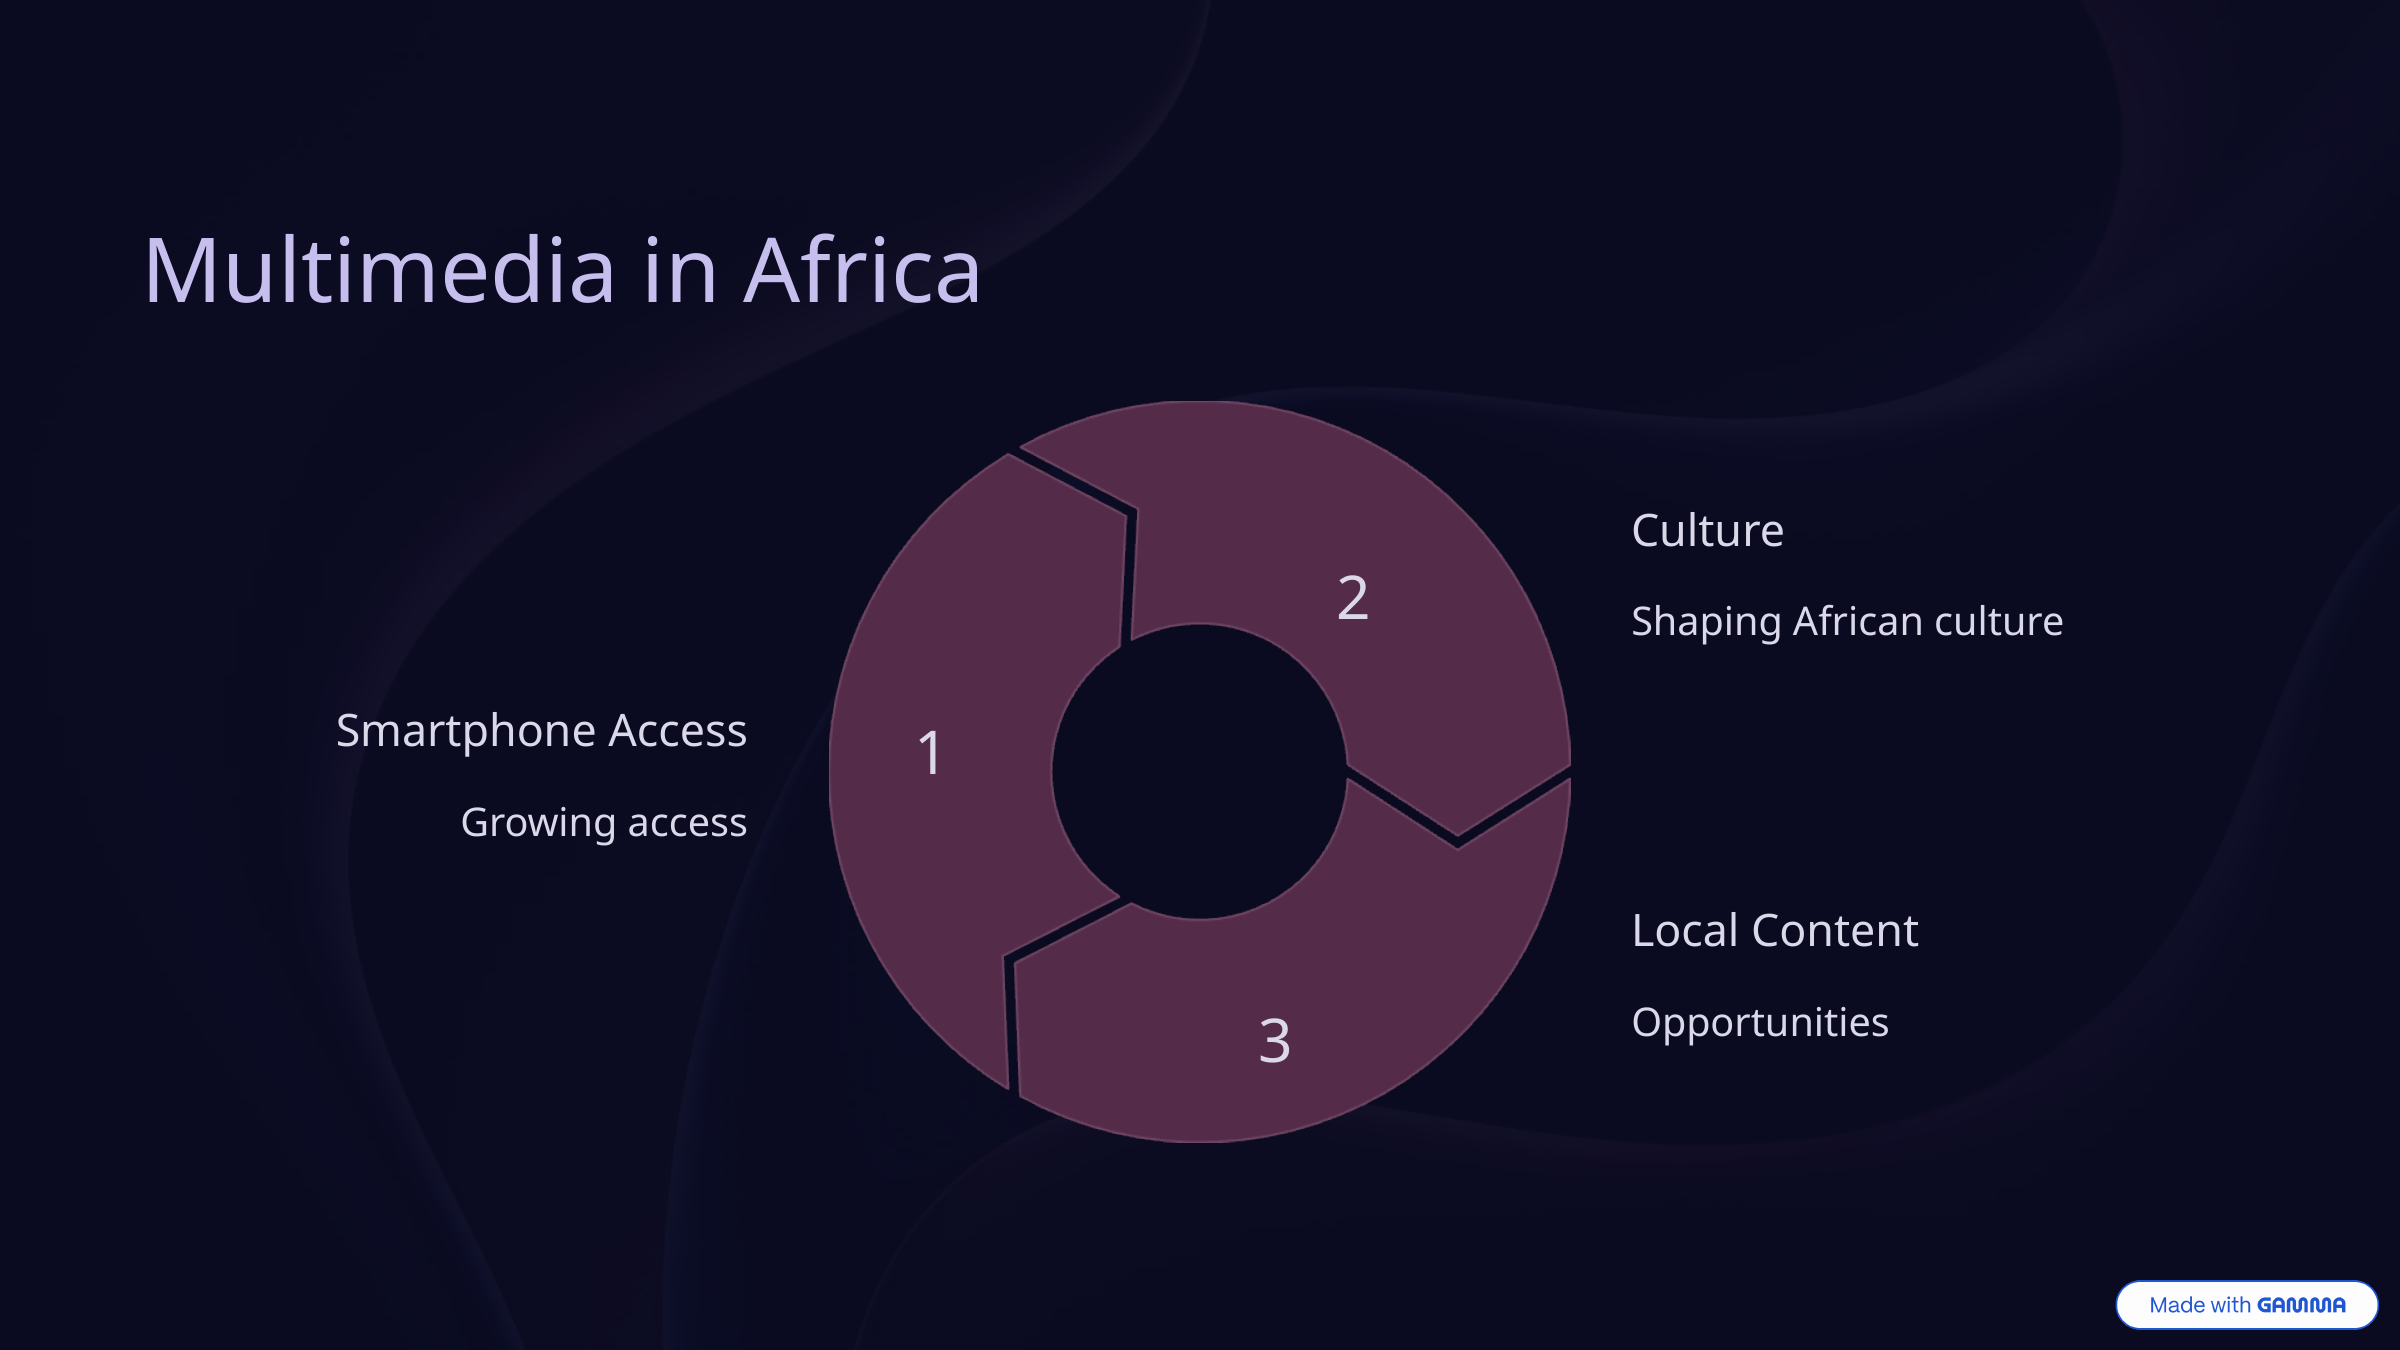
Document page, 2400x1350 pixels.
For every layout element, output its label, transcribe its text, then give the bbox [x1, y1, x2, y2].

text_box Multimedia in Africa [141, 207, 1042, 321]
text_box Culture [1631, 498, 2082, 555]
text_box Smartphone Access [298, 699, 749, 756]
text_box Growing access [141, 779, 749, 845]
text_box Opportunities [1631, 979, 2259, 1045]
text_box Shaping African culture [1631, 579, 2259, 644]
picture [2106, 1271, 2389, 1339]
text_box Local Content [1631, 899, 2082, 956]
picture [829, 401, 1571, 1143]
